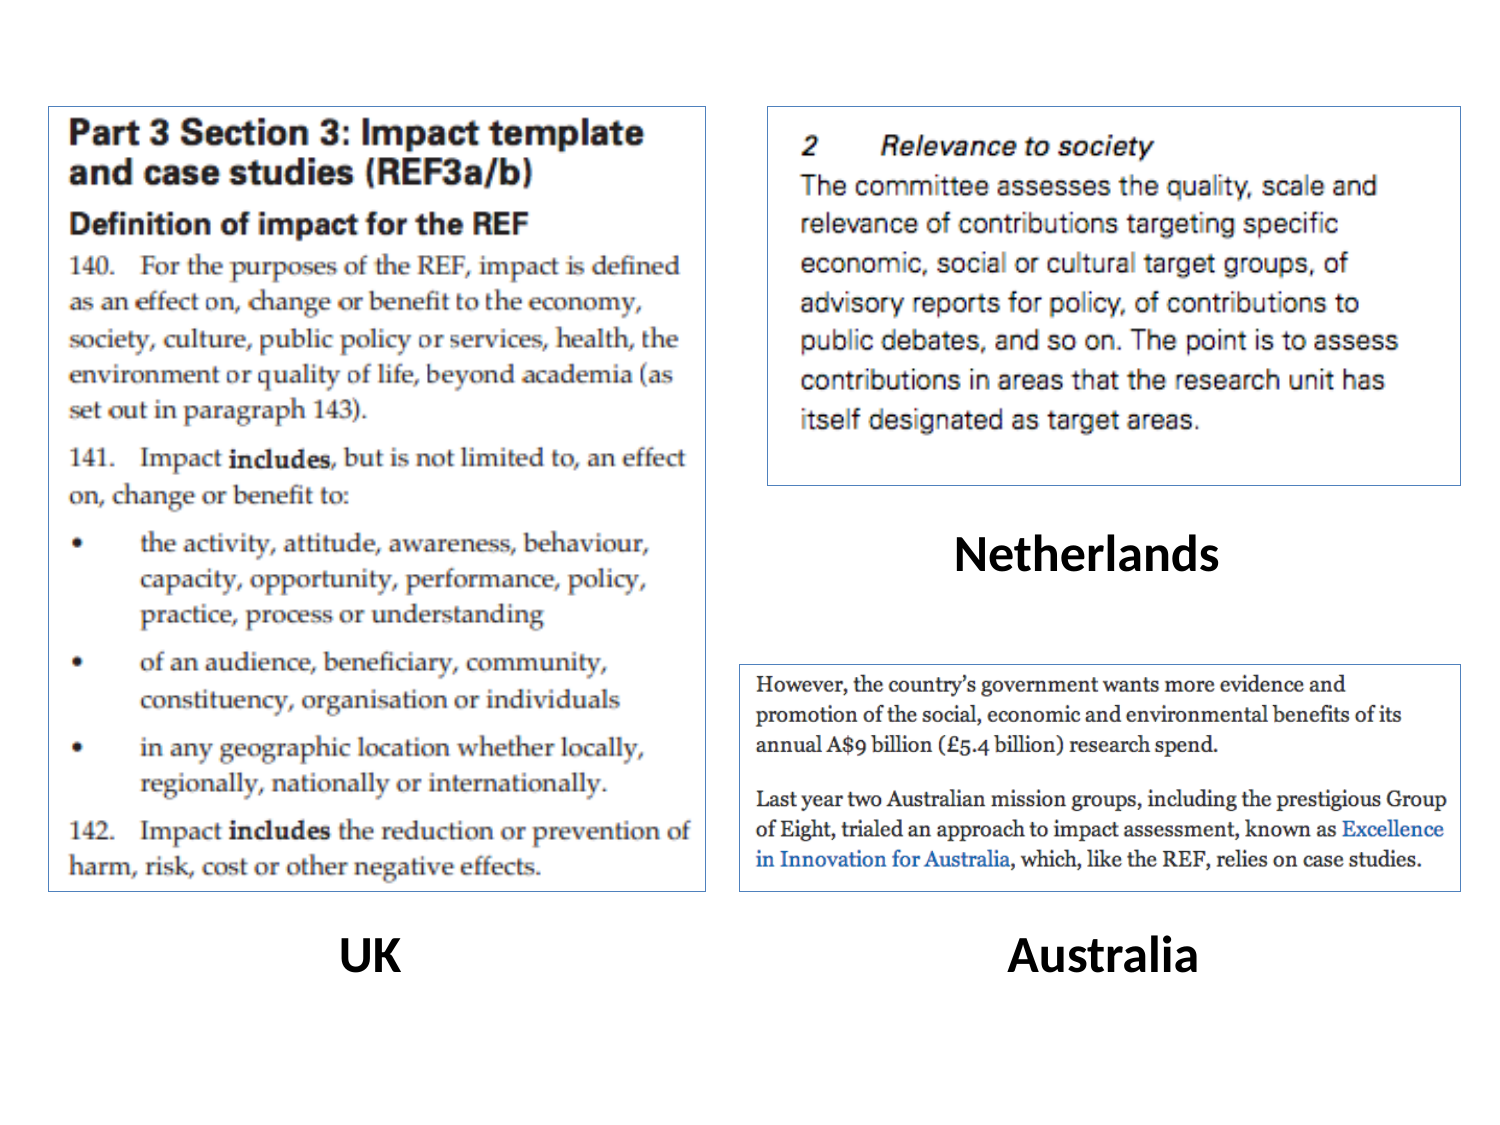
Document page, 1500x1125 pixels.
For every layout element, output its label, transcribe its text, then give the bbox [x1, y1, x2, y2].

text_box UK [324, 913, 417, 991]
picture [48, 106, 706, 892]
picture [738, 663, 1462, 892]
text_box Netherlands [939, 512, 1235, 590]
picture [766, 106, 1462, 486]
text_box Australia [992, 912, 1215, 990]
